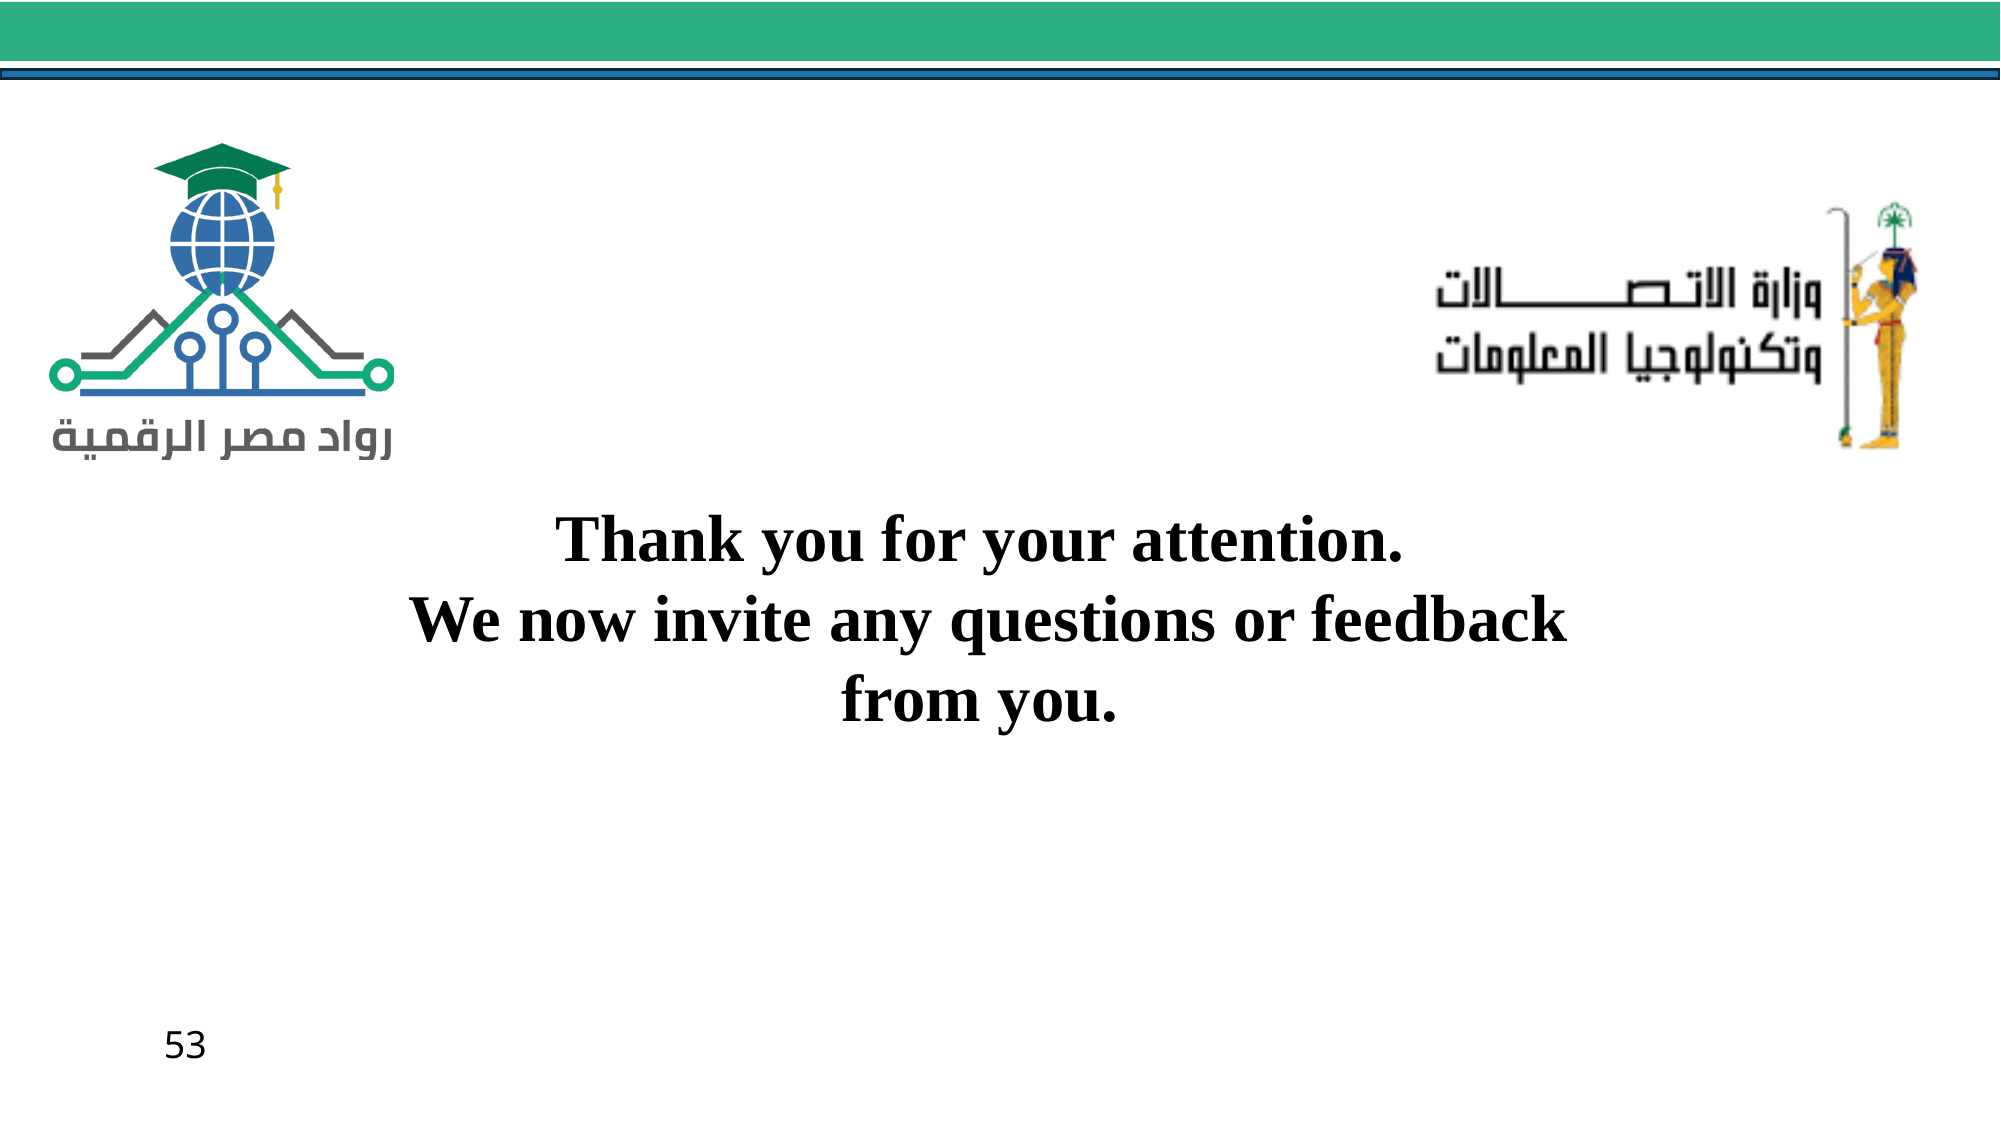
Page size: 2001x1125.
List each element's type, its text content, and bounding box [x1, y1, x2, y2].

text_box 53 [148, 1013, 222, 1074]
text_box Thank you for your attention. We now invite any questions or feedback from you. [375, 487, 1585, 742]
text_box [0, 1, 2000, 465]
